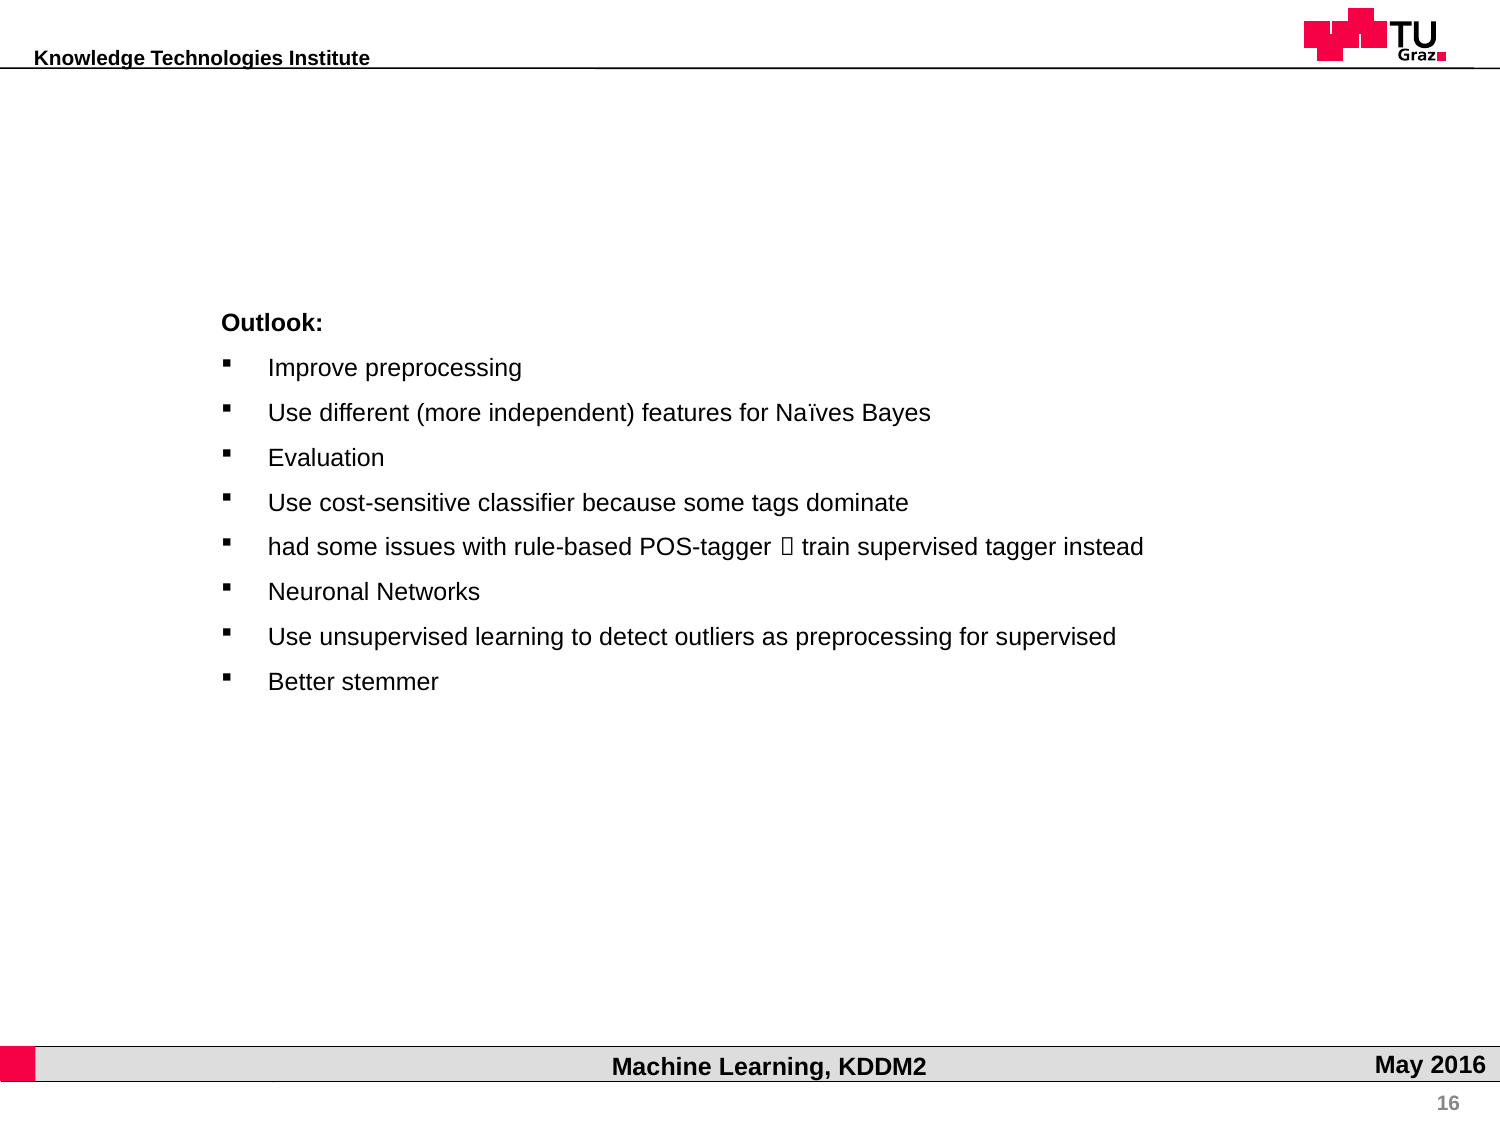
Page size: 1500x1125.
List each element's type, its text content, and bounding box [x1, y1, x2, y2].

text_box Outlook: Improve preprocessing Use different (more independent) features for Naïves Bayes Evaluation Use cost-sensitive classifier because some tags dominate had some issues with rule-based POS-tagger  train supervised tagger instead Neuronal Networks Use unsupervised learning to detect outliers as preprocessing for supervised Better stemmer [206, 284, 1359, 703]
